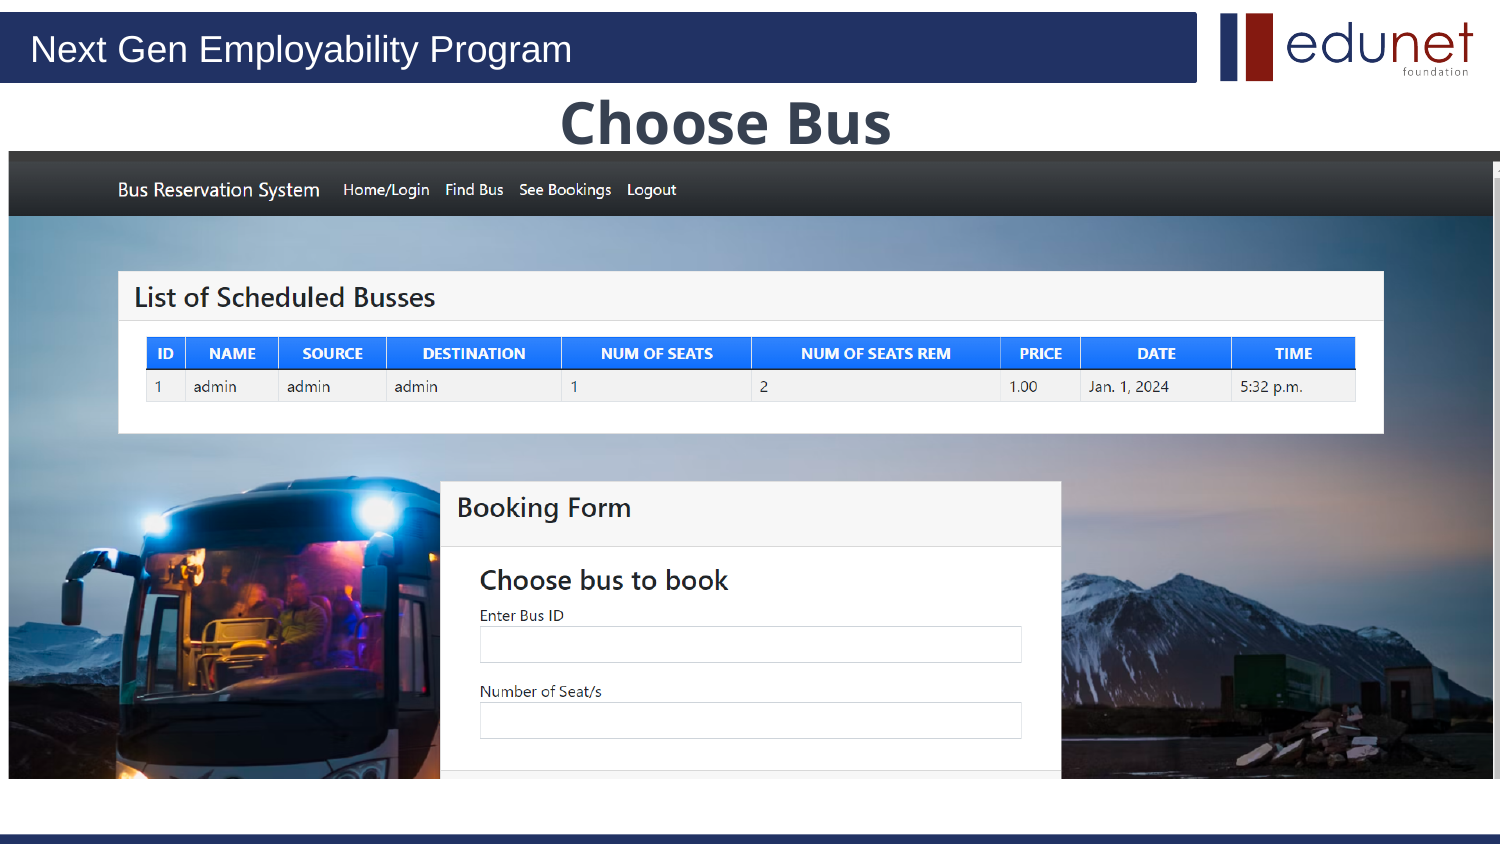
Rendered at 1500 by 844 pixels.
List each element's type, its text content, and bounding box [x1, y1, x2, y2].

picture [8, 151, 1500, 779]
title Choose Bus [35, 33, 1417, 150]
picture [1279, 14, 1482, 83]
